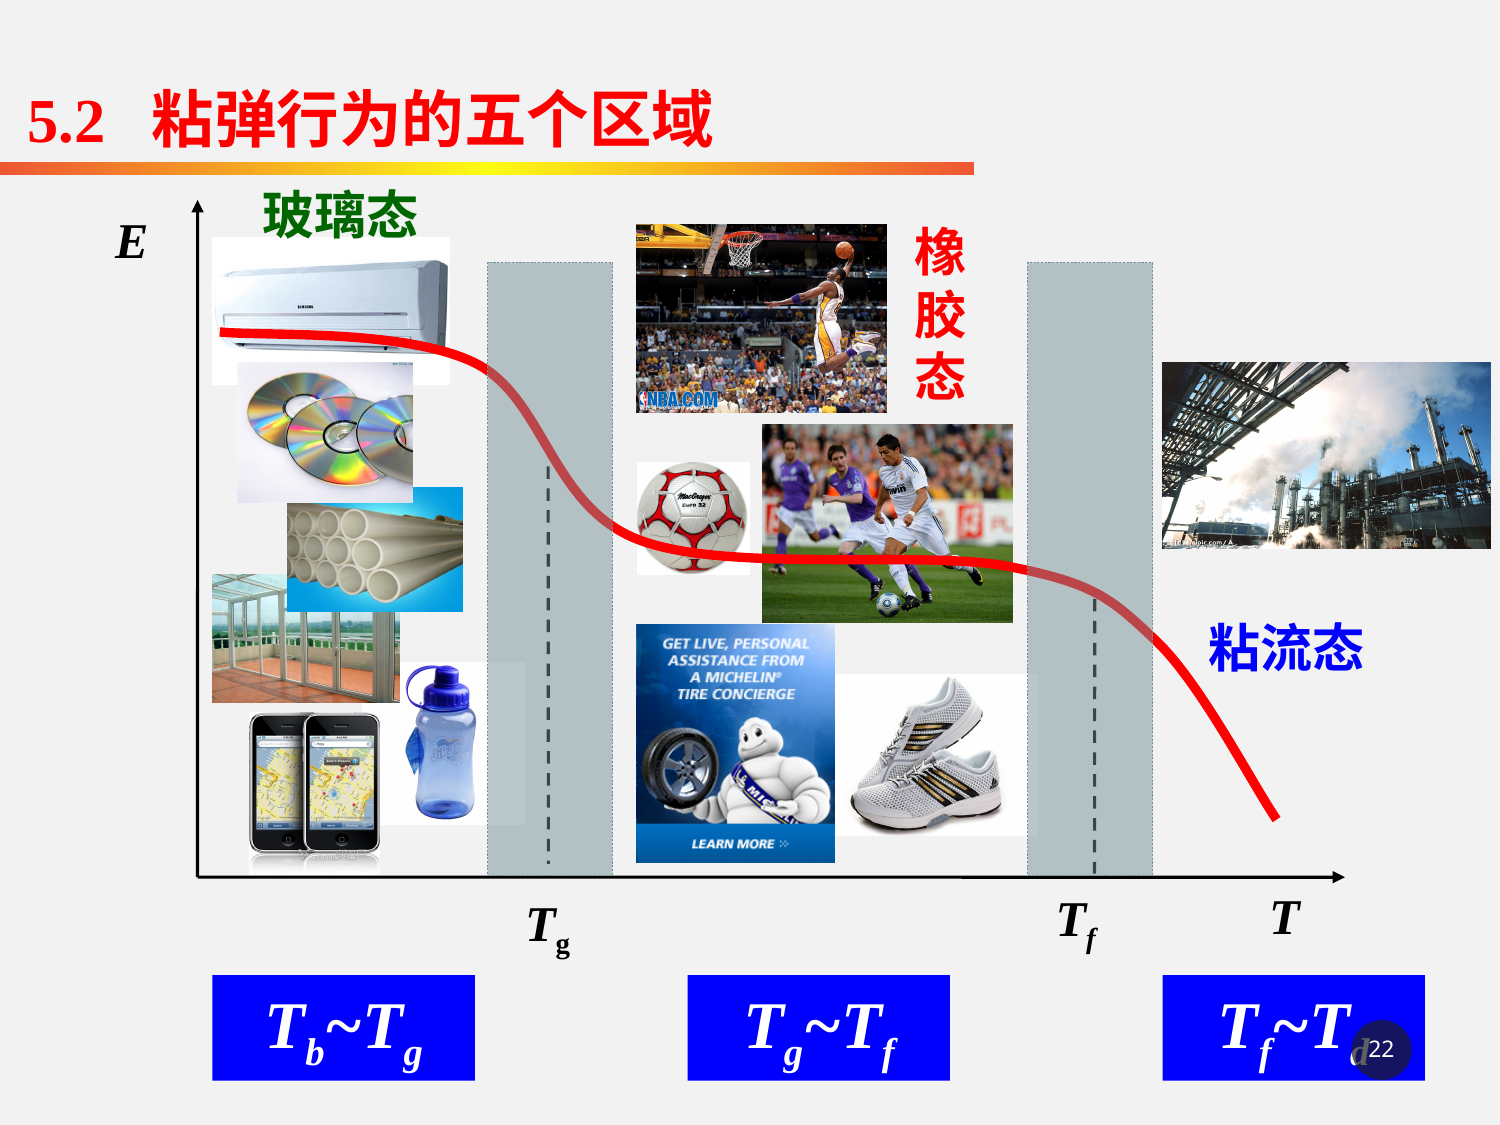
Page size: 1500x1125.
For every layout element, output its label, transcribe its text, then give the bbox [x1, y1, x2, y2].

text_box Tg [510, 952, 586, 967]
text_box 粘流态 [1346, 608, 1382, 686]
text_box 5.2 粘弹行为的五个区域 [12, 50, 788, 163]
text_box Tf [1040, 952, 1111, 962]
text_box Tf~Td [1162, 975, 1425, 1081]
slide_number 22 [1351, 1019, 1412, 1080]
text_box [99, 199, 1346, 952]
picture [1346, 362, 1491, 549]
text_box Tg~Tf [687, 975, 950, 1081]
picture [636, 224, 887, 413]
picture [636, 624, 835, 863]
text_box 玻璃态 [237, 174, 444, 199]
text_box Tb~Tg [212, 975, 475, 1081]
picture [249, 712, 380, 875]
picture [212, 362, 463, 703]
